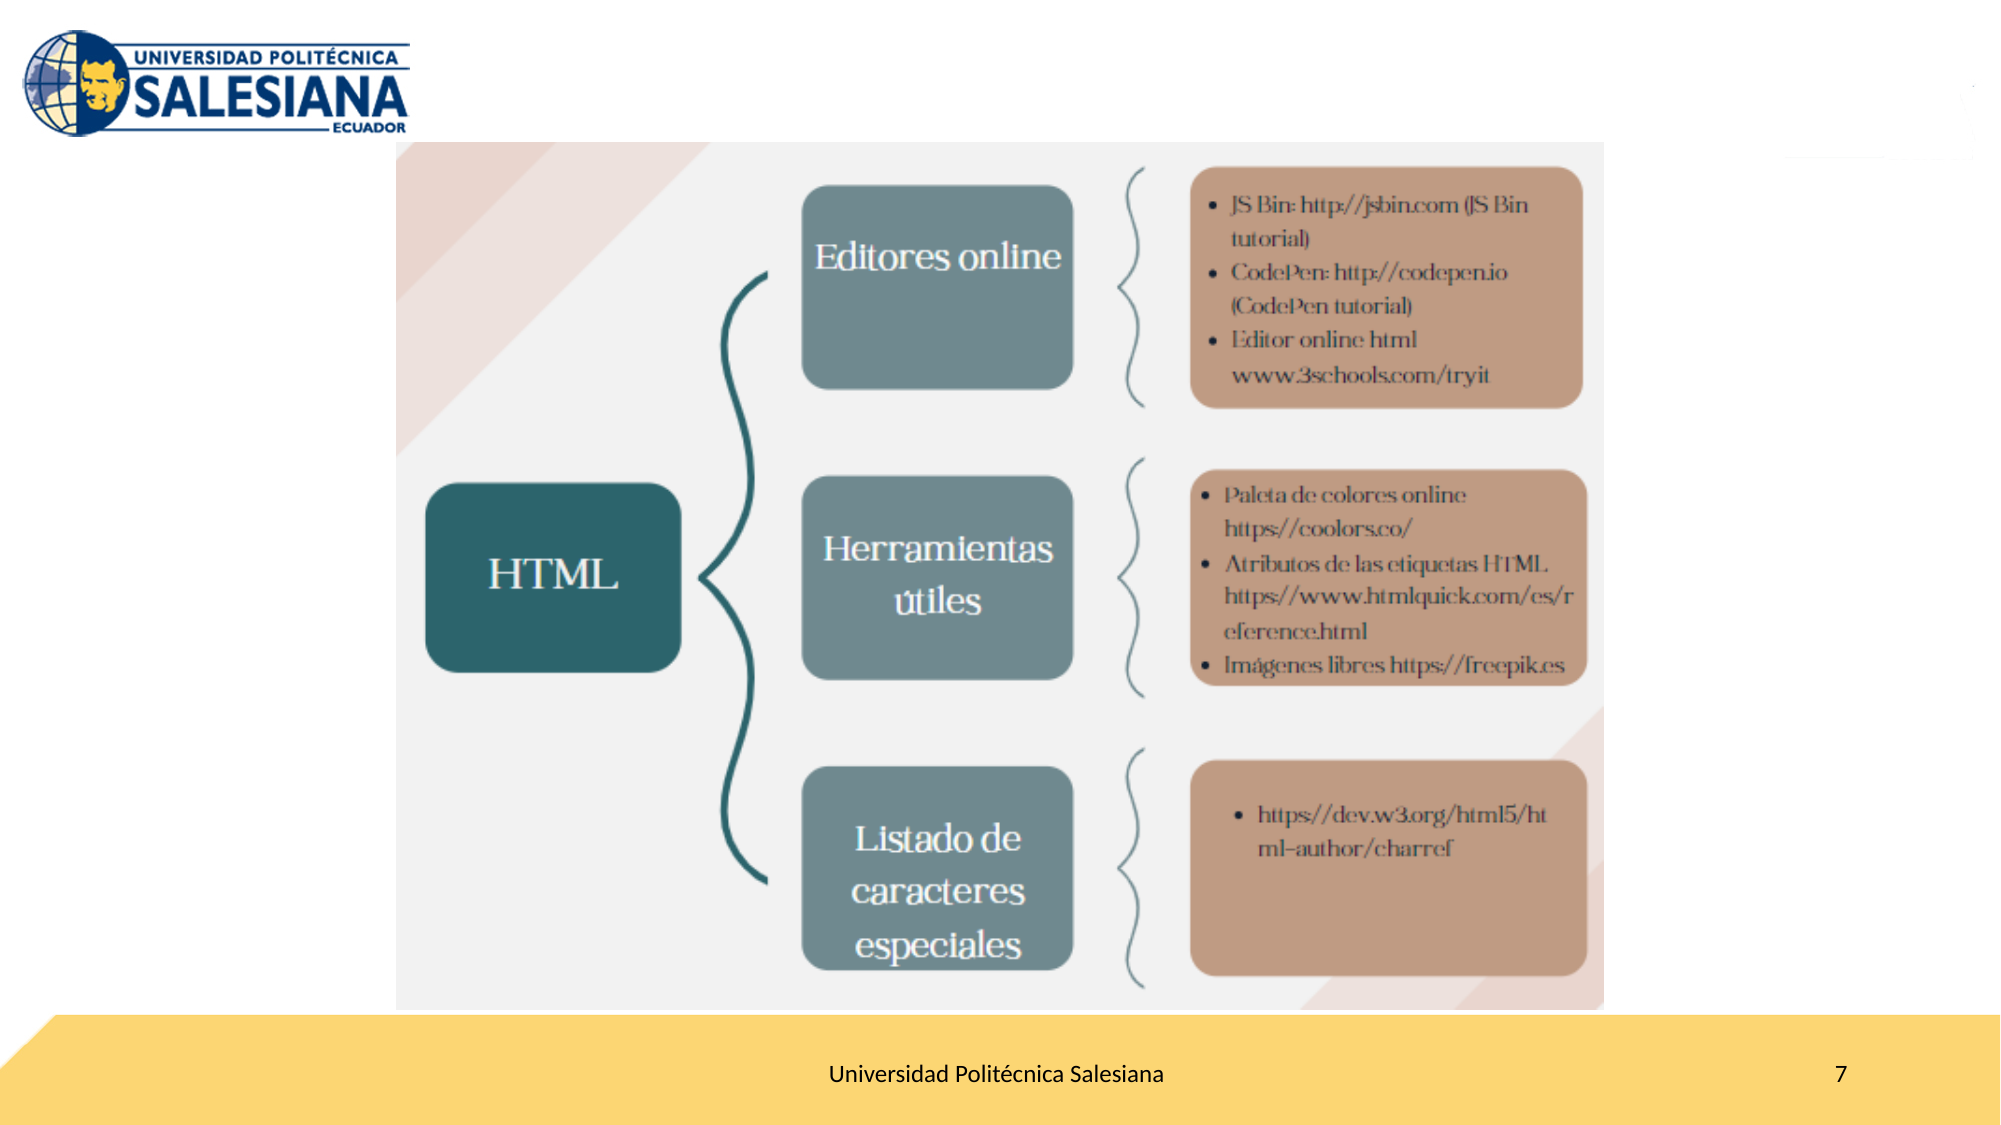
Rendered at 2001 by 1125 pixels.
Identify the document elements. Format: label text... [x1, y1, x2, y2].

slide_number 7 [1412, 1042, 1863, 1103]
footer Universidad Politécnica Salesiana [662, 1042, 1338, 1103]
picture [0, 0, 2001, 1125]
